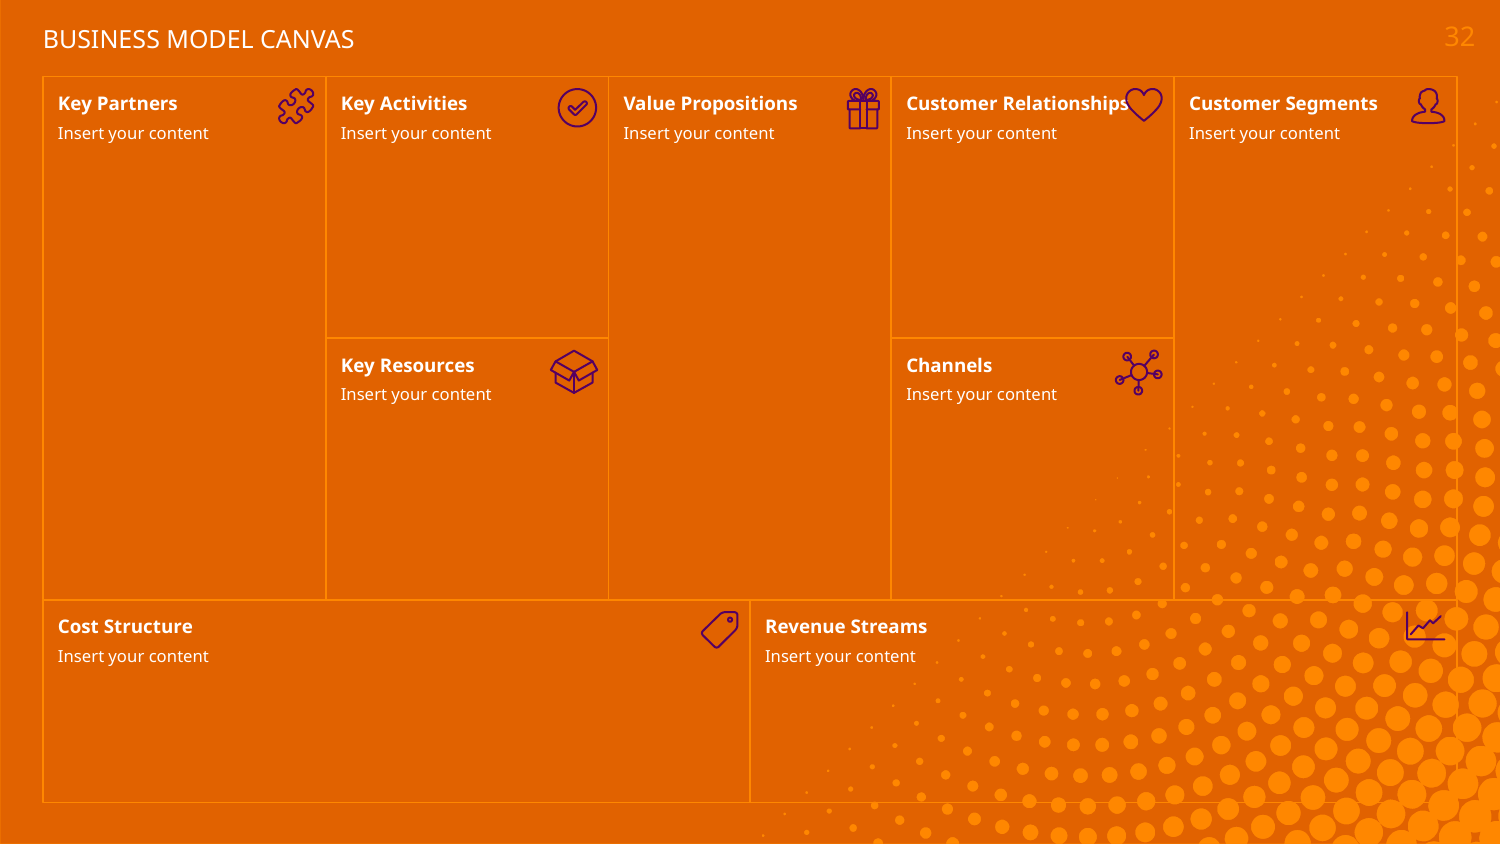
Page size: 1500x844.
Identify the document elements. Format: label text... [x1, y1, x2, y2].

text_box Value Propositions Insert your content [608, 76, 891, 599]
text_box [1406, 612, 1445, 640]
text_box Key Activities Insert your content [326, 76, 608, 338]
text_box Revenue Streams Insert your content [749, 599, 1457, 803]
text_box Key Resources Insert your content [326, 338, 608, 599]
text_box Cost Structure Insert your content [42, 599, 749, 803]
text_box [847, 88, 880, 129]
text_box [1115, 350, 1162, 395]
title BUSINESS MODEL CANVAS [42, 0, 1457, 76]
text_box Customer Relationships Insert your content [891, 76, 1174, 338]
text_box Customer Segments Insert your content [1174, 76, 1457, 599]
slide_number 32 [1385, 5, 1476, 71]
text_box Channels Insert your content [891, 338, 1174, 599]
text_box Key Partners Insert your content [42, 76, 326, 599]
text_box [550, 350, 598, 394]
